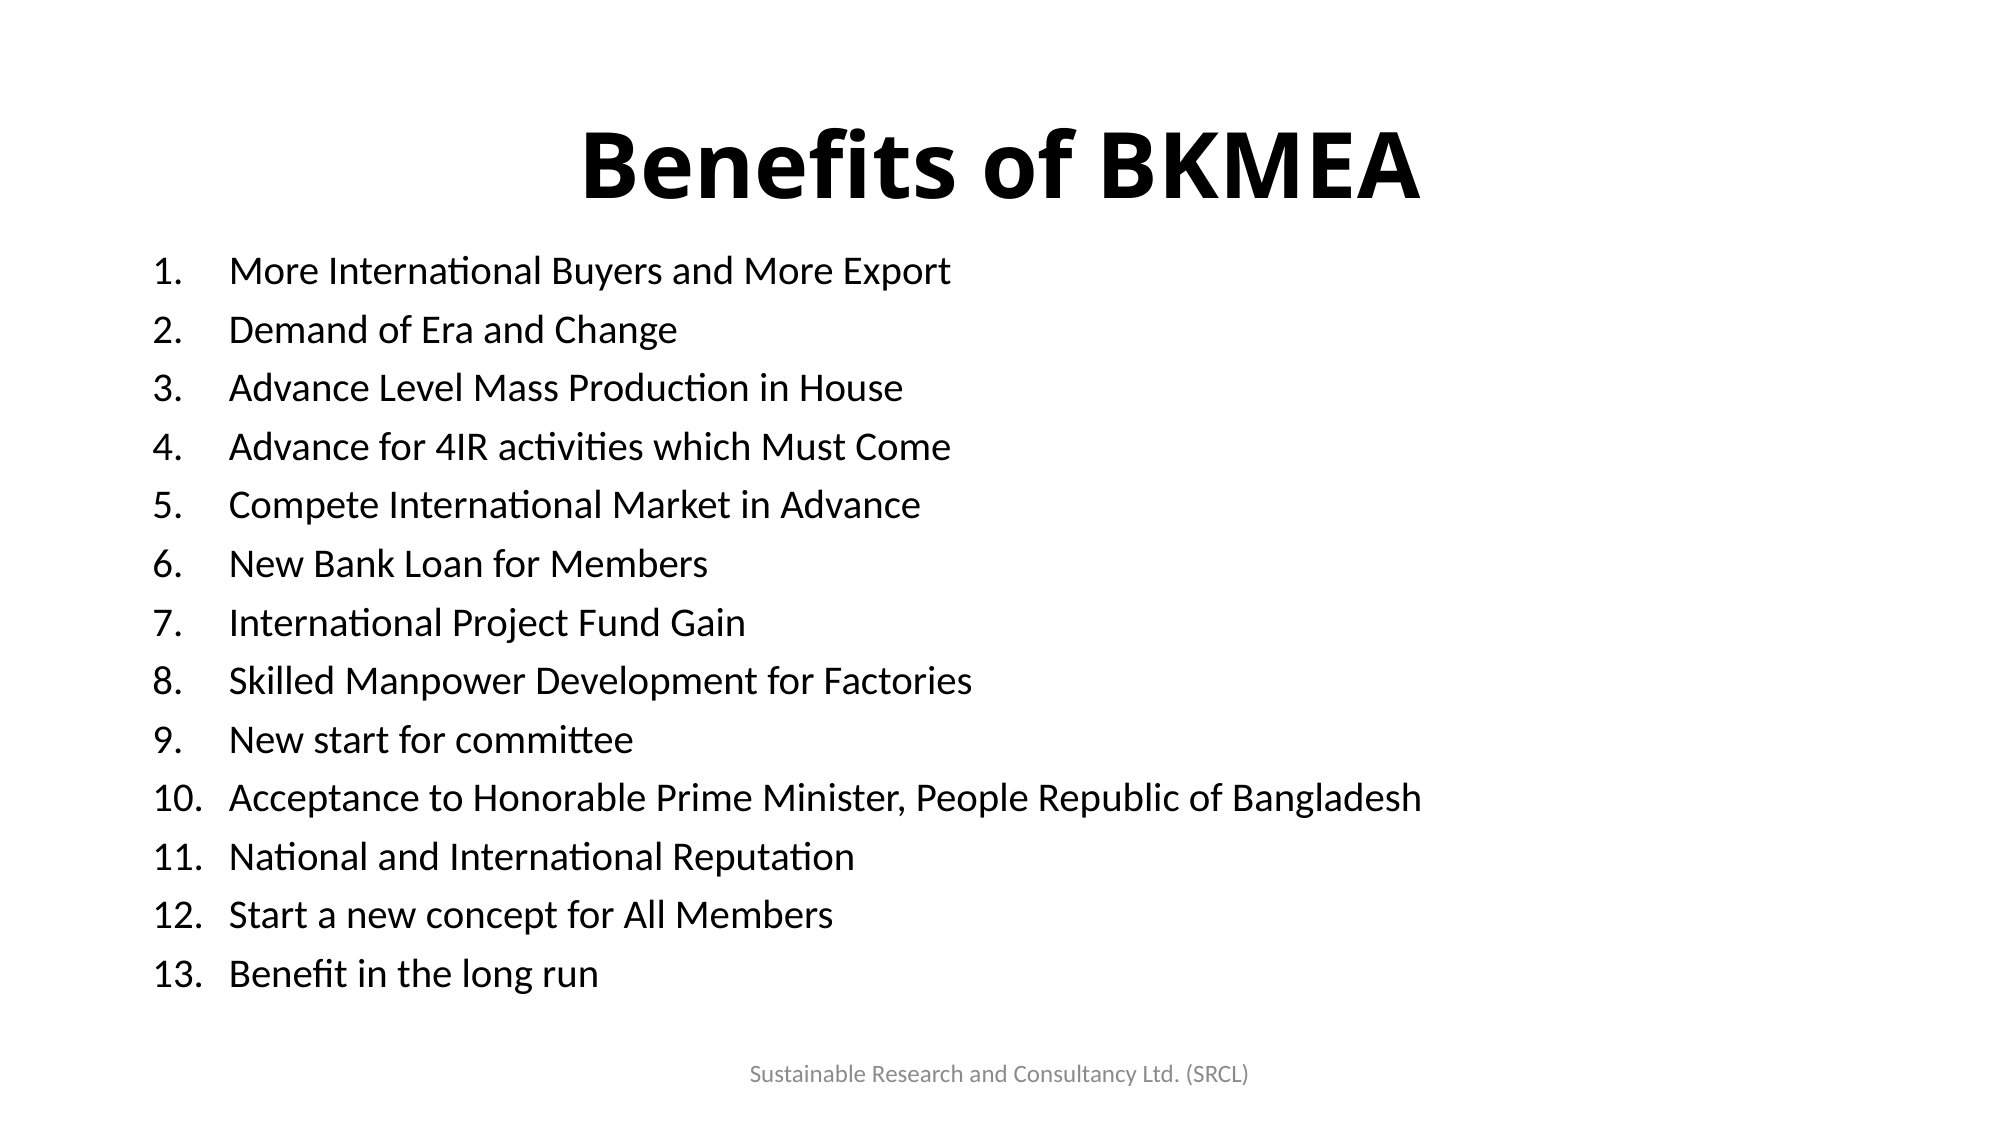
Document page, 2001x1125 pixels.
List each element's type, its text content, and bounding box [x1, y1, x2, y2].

list More International Buyers and More Export Demand of Era and Change Advance Level Mass Production in House Advance for 4IR activities which Must Come Compete International Market in Advance New Bank Loan for Members International Project Fund Gain Skilled Manpower Development for Factories New start for committee Acceptance to Honorable Prime Minister, People Republic of Bangladesh National and International Reputation Start a new concept for All Members Benefit in the long run [137, 241, 1863, 1014]
footer Sustainable Research and Consultancy Ltd. (SRCL) [662, 1042, 1338, 1103]
title Benefits of BKMEA [137, 59, 1863, 241]
